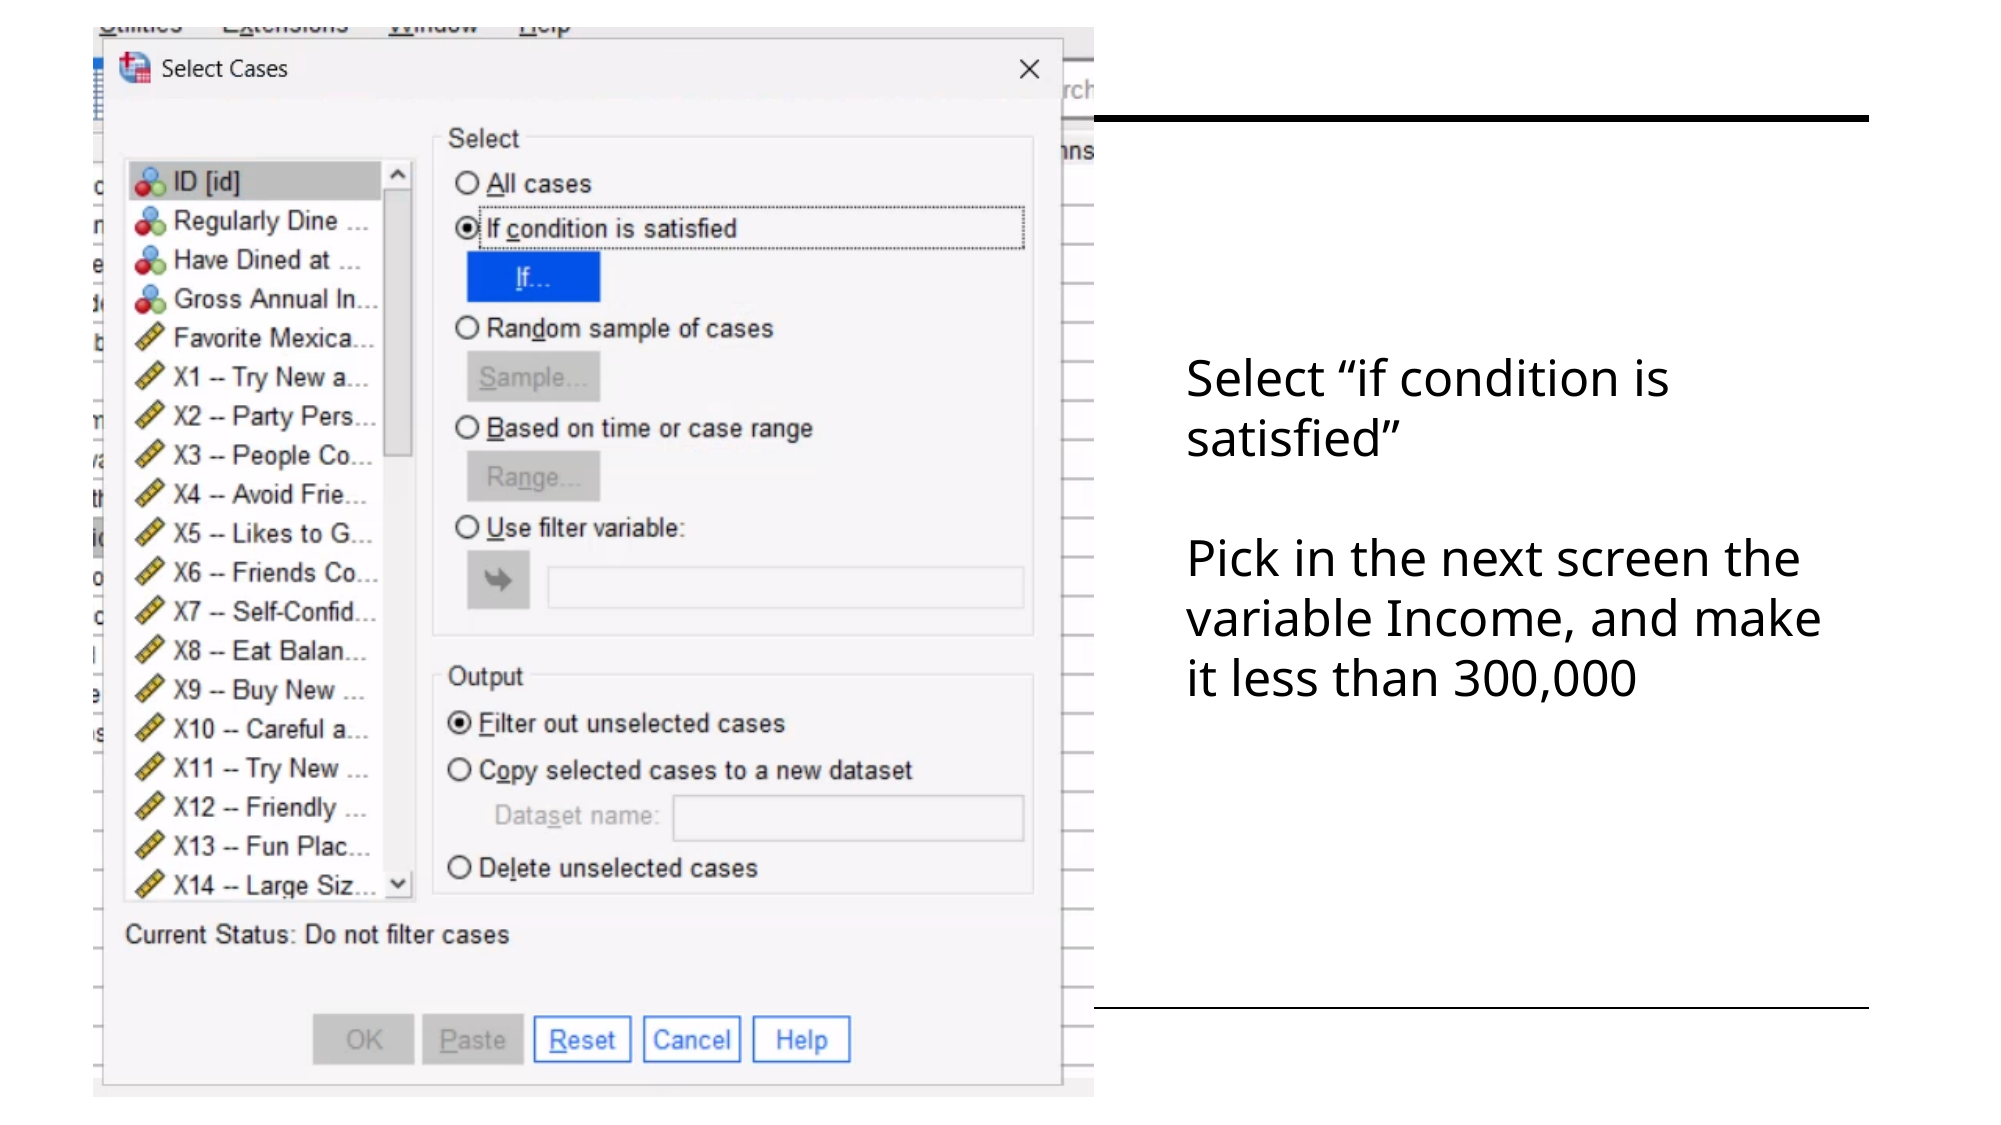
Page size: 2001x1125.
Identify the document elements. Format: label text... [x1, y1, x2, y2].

text_box Select “if condition is satisfied” Pick in the next screen the variable Income, and make it less than 300,000 [1171, 339, 1842, 715]
picture [92, 27, 1094, 1097]
